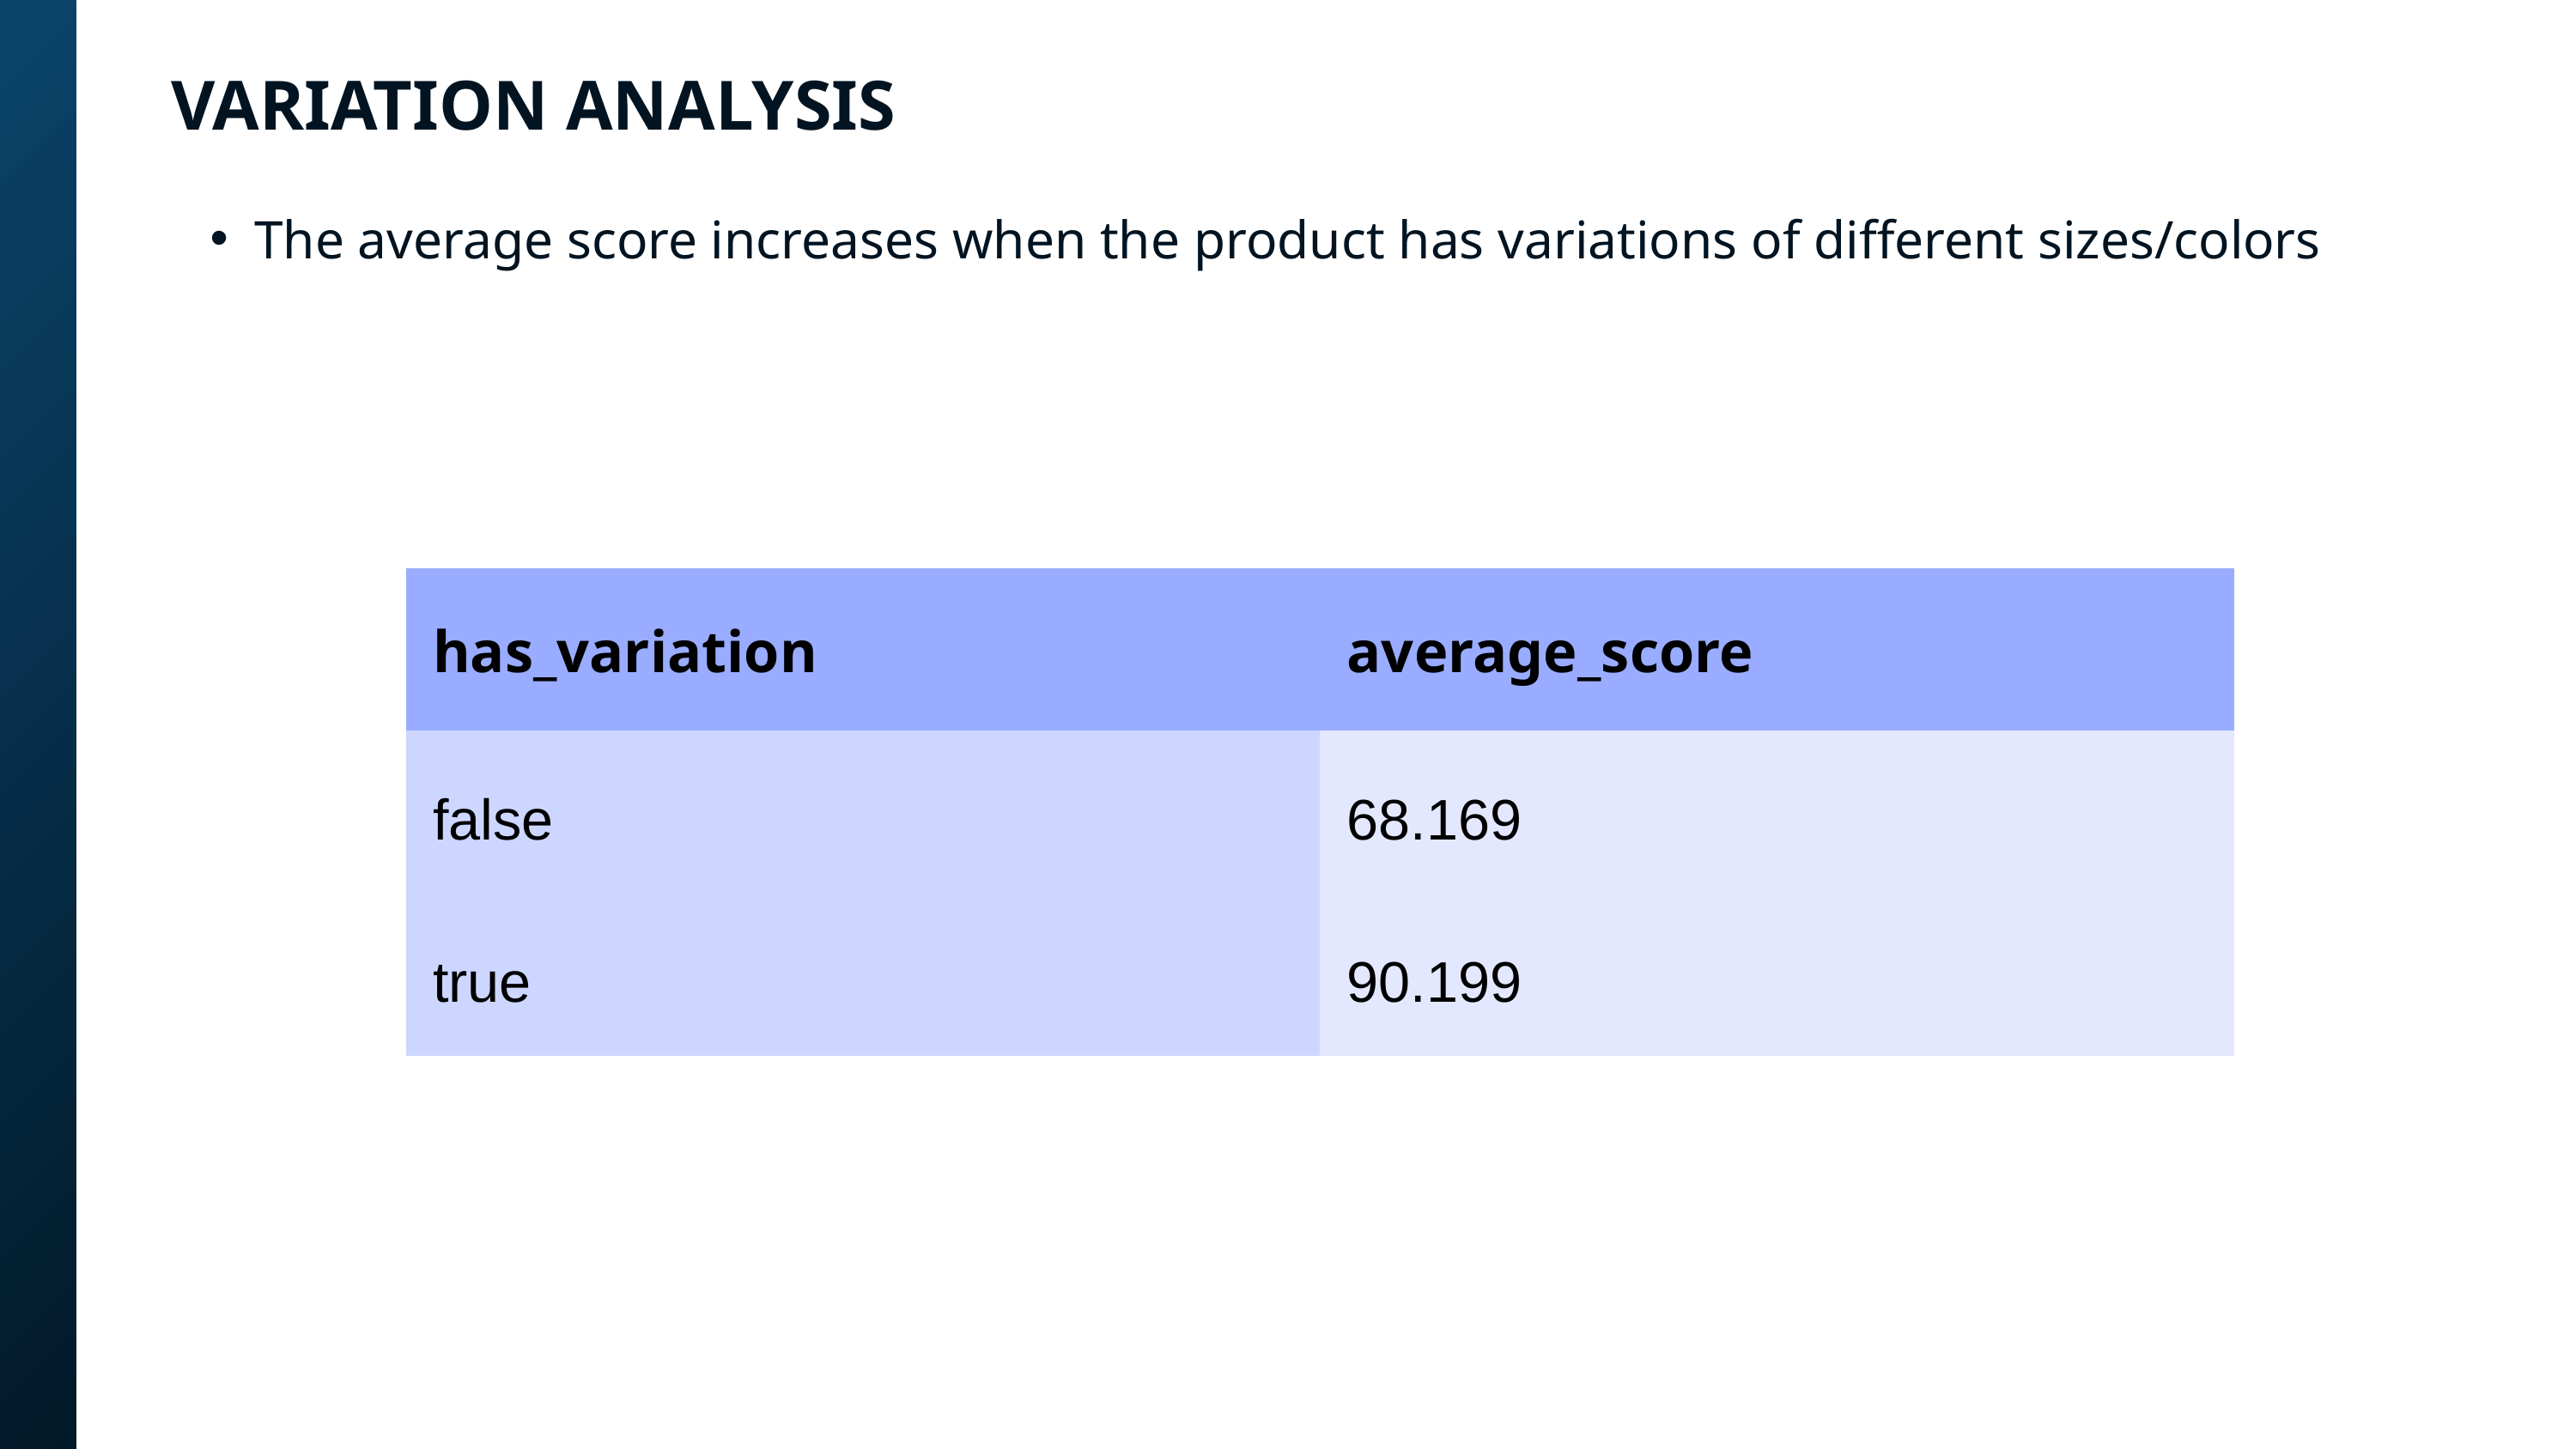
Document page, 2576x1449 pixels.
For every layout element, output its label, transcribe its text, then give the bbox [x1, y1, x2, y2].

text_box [0, 0, 76, 1449]
table_header average_score [1320, 568, 2234, 731]
table_cell 90.199 [1320, 894, 2234, 1056]
table_cell 68.169 [1320, 731, 2234, 894]
table_cell true [406, 894, 1320, 1056]
table_cell false [406, 731, 1320, 894]
text_box The average score increases when the product has variations of different sizes/colors [166, 196, 2432, 270]
table_header has_variation [406, 568, 1320, 731]
text_box VARIATION ANALYSIS [163, 48, 905, 144]
